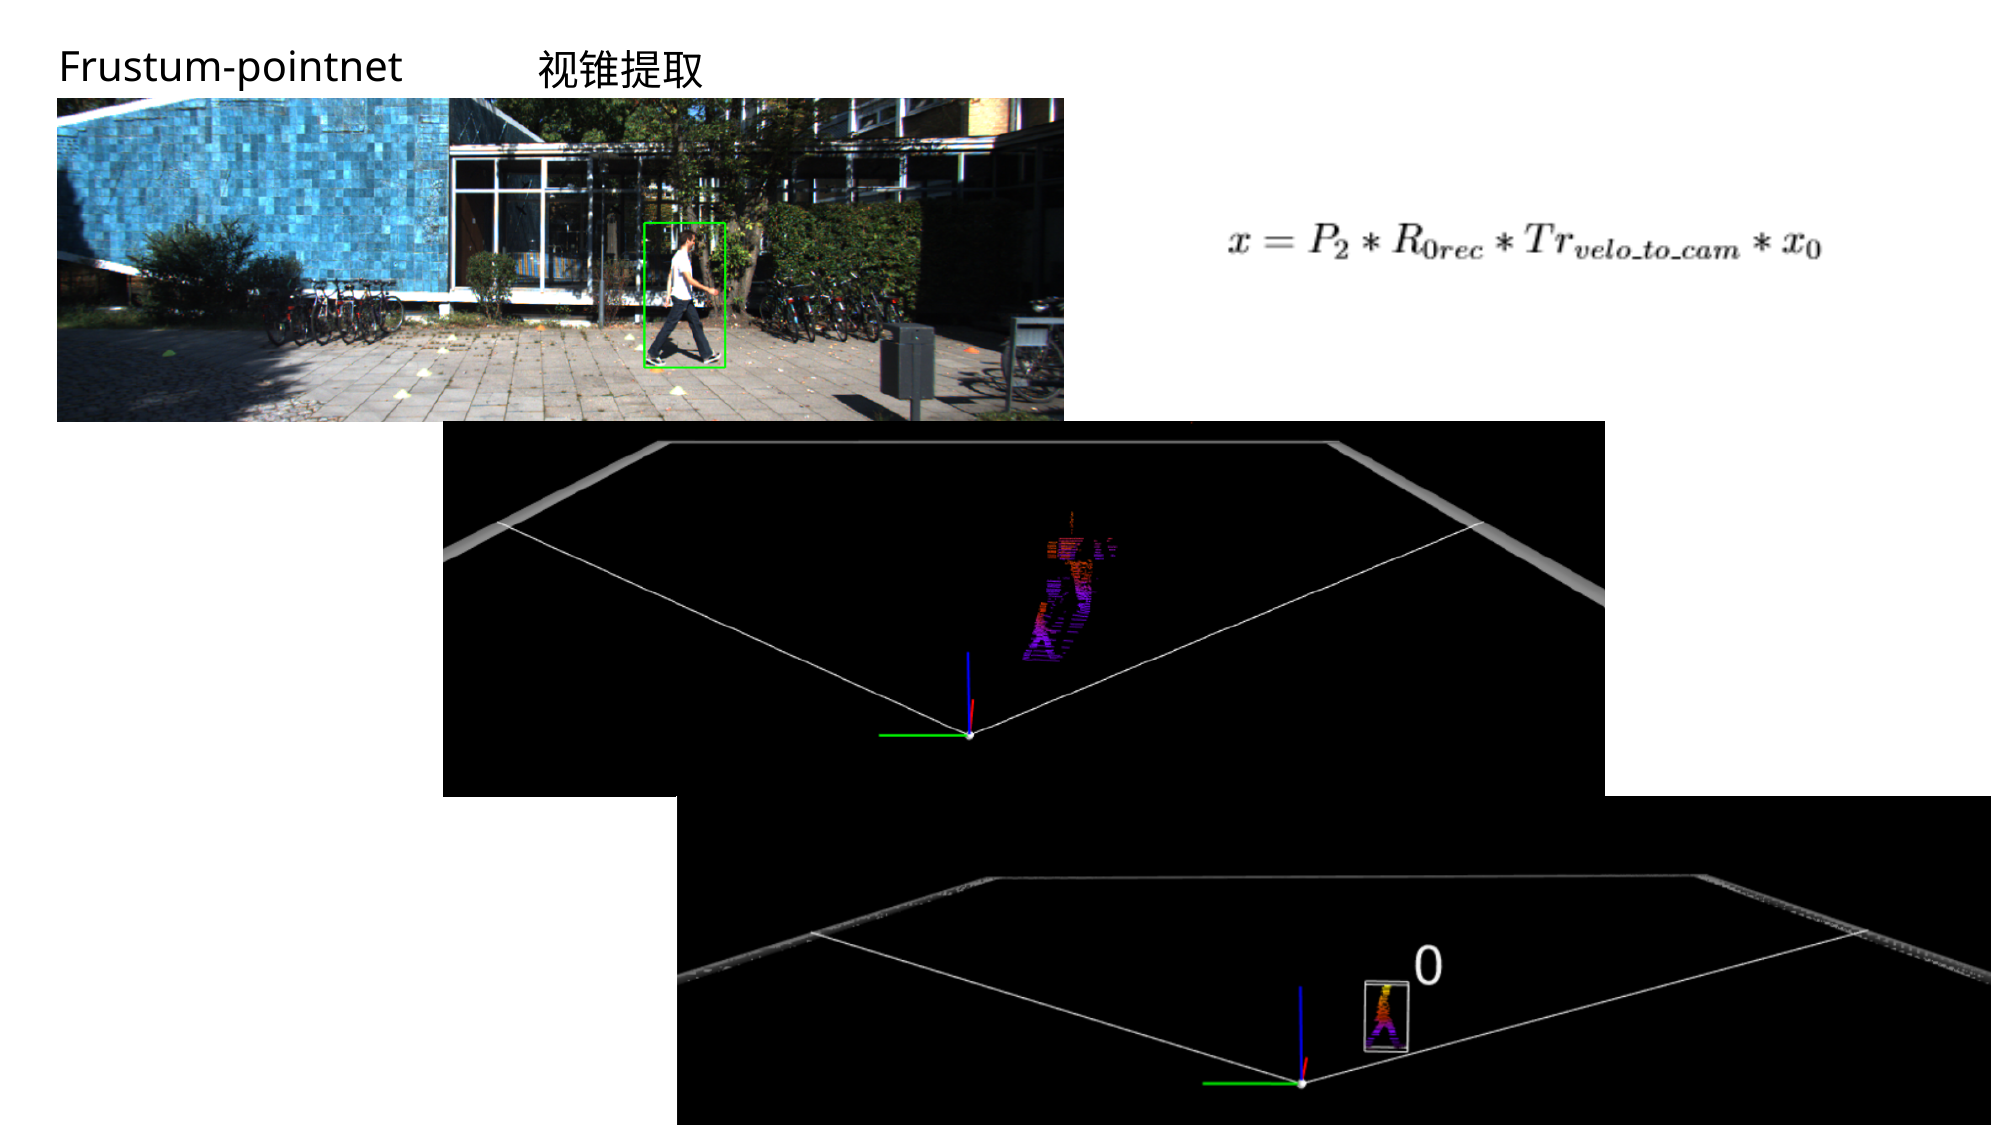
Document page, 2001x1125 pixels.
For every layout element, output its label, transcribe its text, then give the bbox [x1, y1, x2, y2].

text_box 视锥提取 [522, 36, 970, 98]
picture [57, 98, 1991, 1125]
picture [1163, 195, 1882, 302]
list Frustum-pointnet [42, 35, 586, 101]
